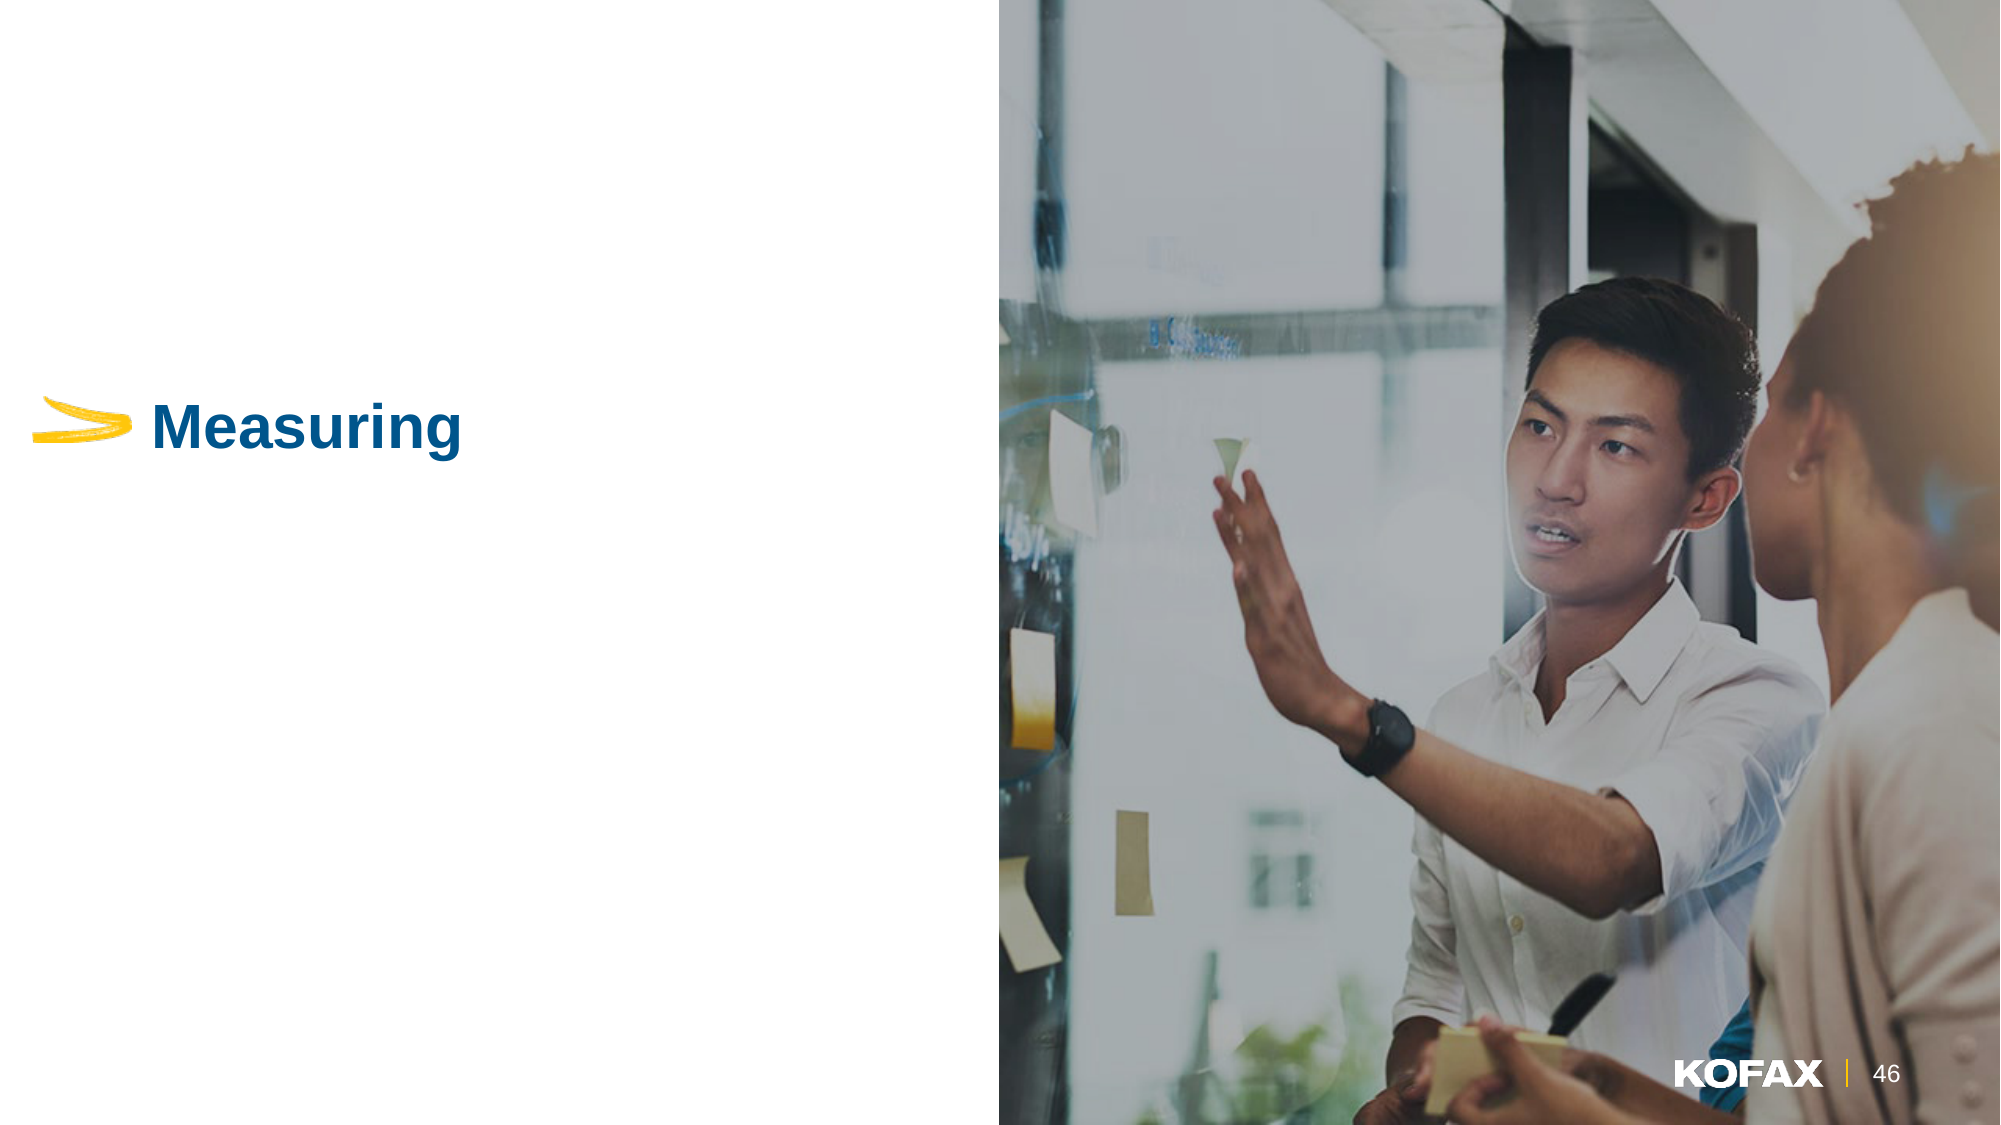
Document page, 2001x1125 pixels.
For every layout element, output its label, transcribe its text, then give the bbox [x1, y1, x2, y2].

picture [999, 0, 2000, 1125]
slide_number 46 [1857, 1042, 1959, 1103]
picture [32, 396, 132, 443]
title Measuring [136, 386, 983, 564]
